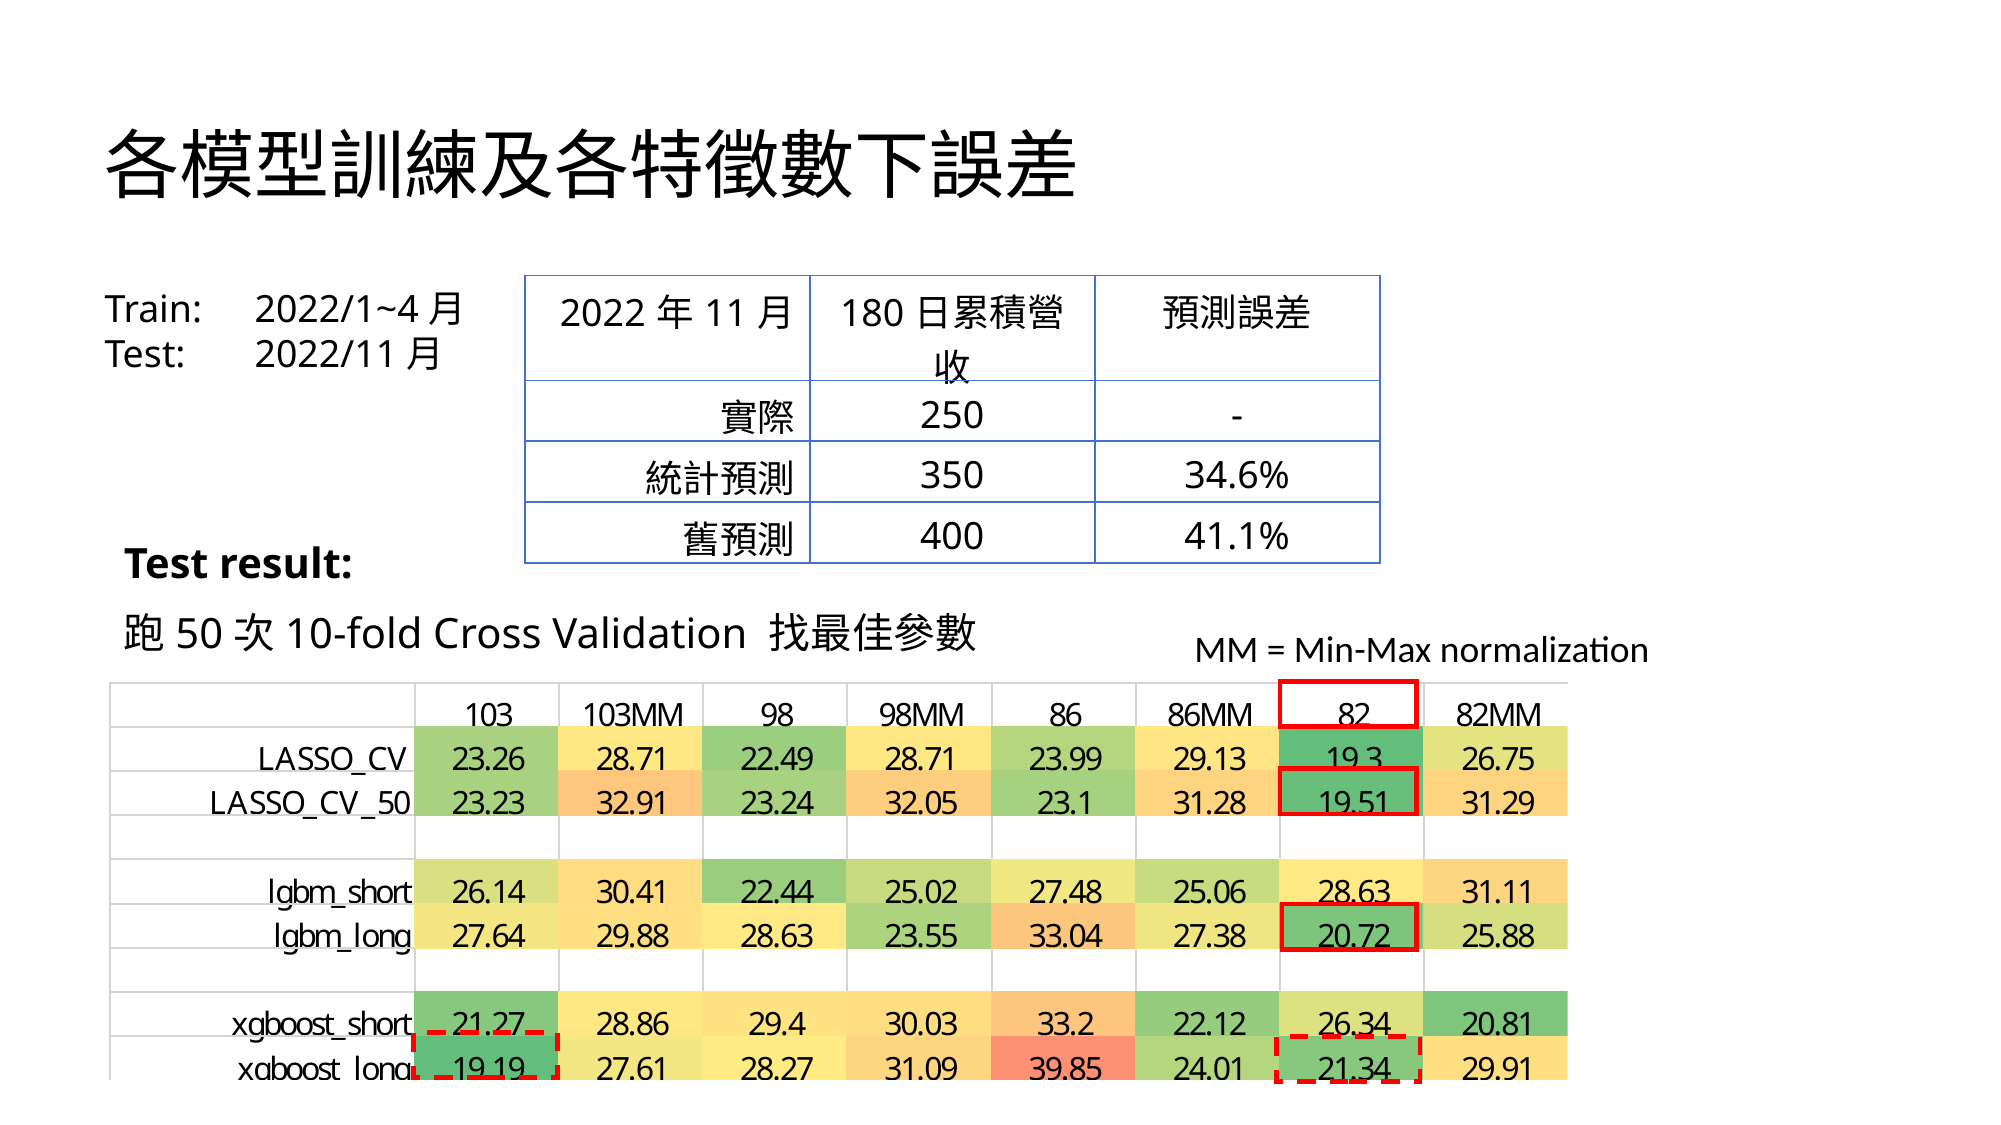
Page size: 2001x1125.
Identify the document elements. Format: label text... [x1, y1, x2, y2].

table_cell 舊預測 [526, 503, 809, 529]
table_cell 統計預測 [526, 442, 809, 501]
text_box Train: 2022/1~4月 Test: 2022/11月 [89, 277, 524, 472]
table_cell 350 [811, 442, 1094, 501]
table_cell 實際 [526, 381, 809, 440]
text_box MM = Min-Max normalization [1179, 617, 1798, 678]
text_box Test result: [109, 529, 1109, 595]
table_cell 400 [811, 503, 1094, 529]
table_header 預測誤差 [1096, 276, 1379, 380]
table_cell - [1096, 381, 1379, 440]
picture [108, 681, 1570, 1082]
table_cell 41.1% [1096, 503, 1379, 562]
table_header 180日累積營收 [811, 276, 1094, 380]
table_header 2022年11月 [526, 276, 809, 380]
title 各模型訓練及各特徵數下誤差 [89, 54, 1815, 273]
table_cell 34.6% [1096, 442, 1379, 501]
text_box 跑50次10-fold Cross Validation 找最佳參數 [109, 599, 1109, 665]
table_cell 250 [811, 381, 1094, 440]
